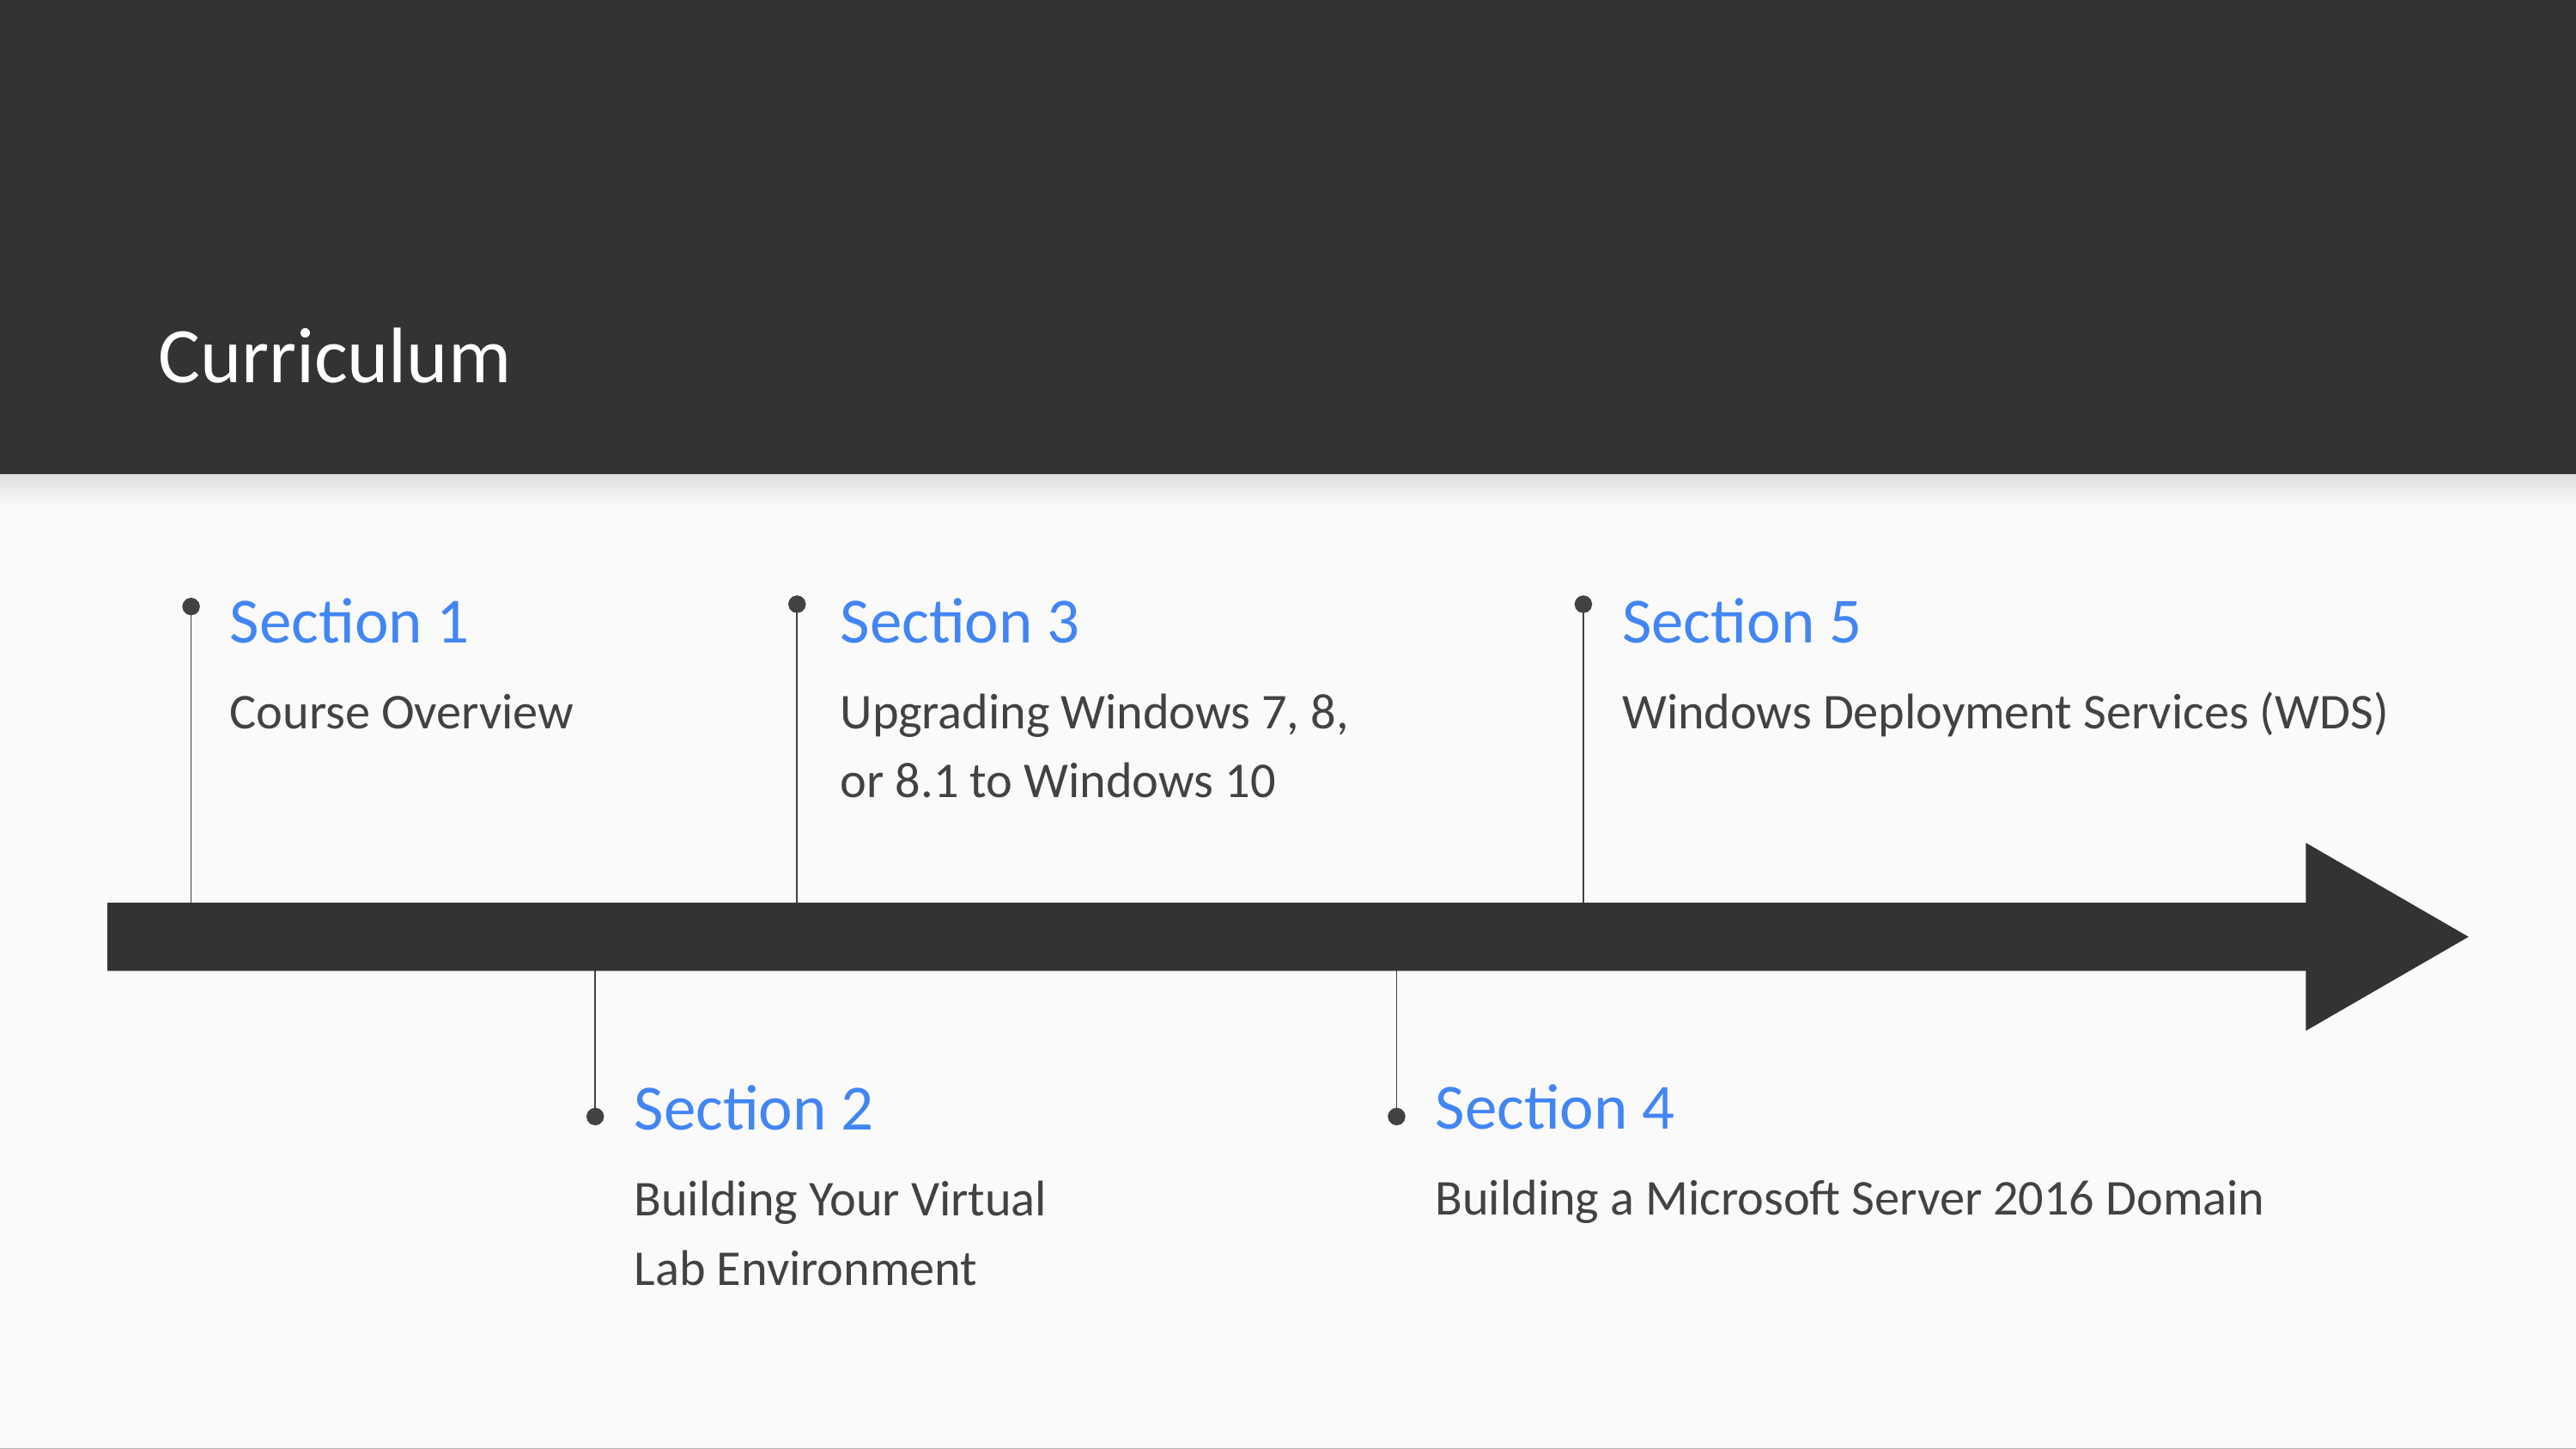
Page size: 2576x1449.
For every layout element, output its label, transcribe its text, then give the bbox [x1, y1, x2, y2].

title Section 4 [1409, 1048, 1922, 1129]
list Building Your Virtual Lab Environment [608, 1130, 1121, 1294]
list Building a Microsoft Server 2016 Domain [1409, 1129, 2377, 1294]
title Section 1 [204, 562, 716, 643]
title Section 5 [1596, 562, 2108, 643]
title Curriculum [132, 208, 2450, 424]
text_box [106, 842, 2470, 1032]
title Section 2 [608, 1049, 1264, 1160]
list Windows Deployment Services (WDS) [1596, 643, 2450, 807]
list Upgrading Windows 7, 8, or 8.1 to Windows 10 [814, 643, 1410, 807]
title Section 3 [814, 562, 1327, 643]
list Course Overview [204, 643, 716, 807]
